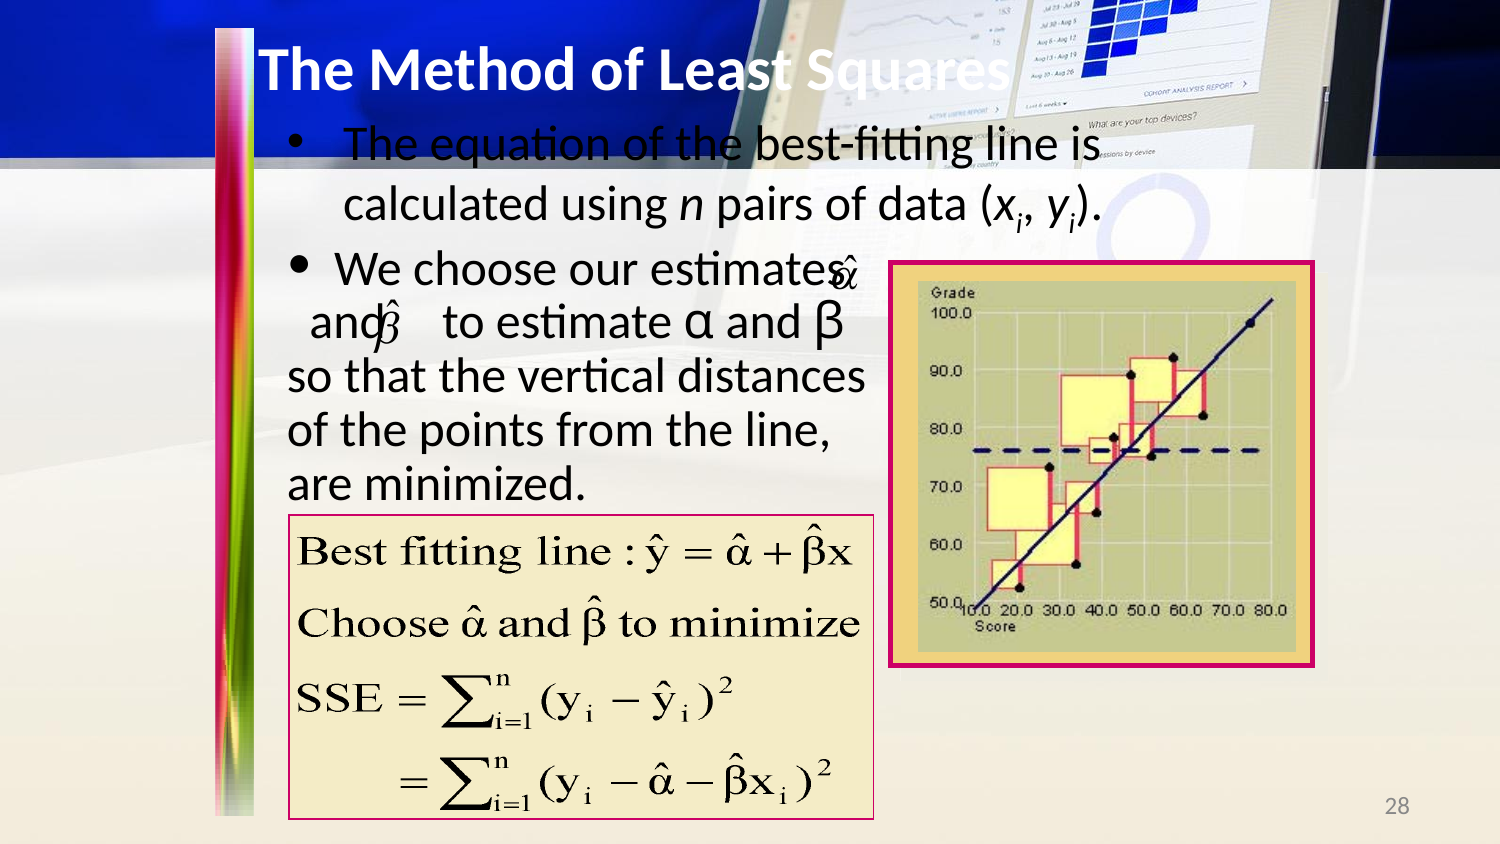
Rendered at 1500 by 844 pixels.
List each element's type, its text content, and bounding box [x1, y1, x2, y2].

slide_number ‹#› [1074, 782, 1425, 827]
picture [824, 243, 871, 301]
picture [365, 290, 411, 363]
list The equation of the best-fitting line is calculated using n pairs of data (xi, yi). [271, 103, 1285, 254]
picture [0, 0, 1500, 844]
picture [289, 515, 873, 819]
title The Method of Least Squares [243, 0, 1313, 132]
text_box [890, 262, 1313, 666]
text_box We choose our estimates and to estimate α and β so that the vertical distances of the points from the line, are minimized. [271, 234, 891, 520]
